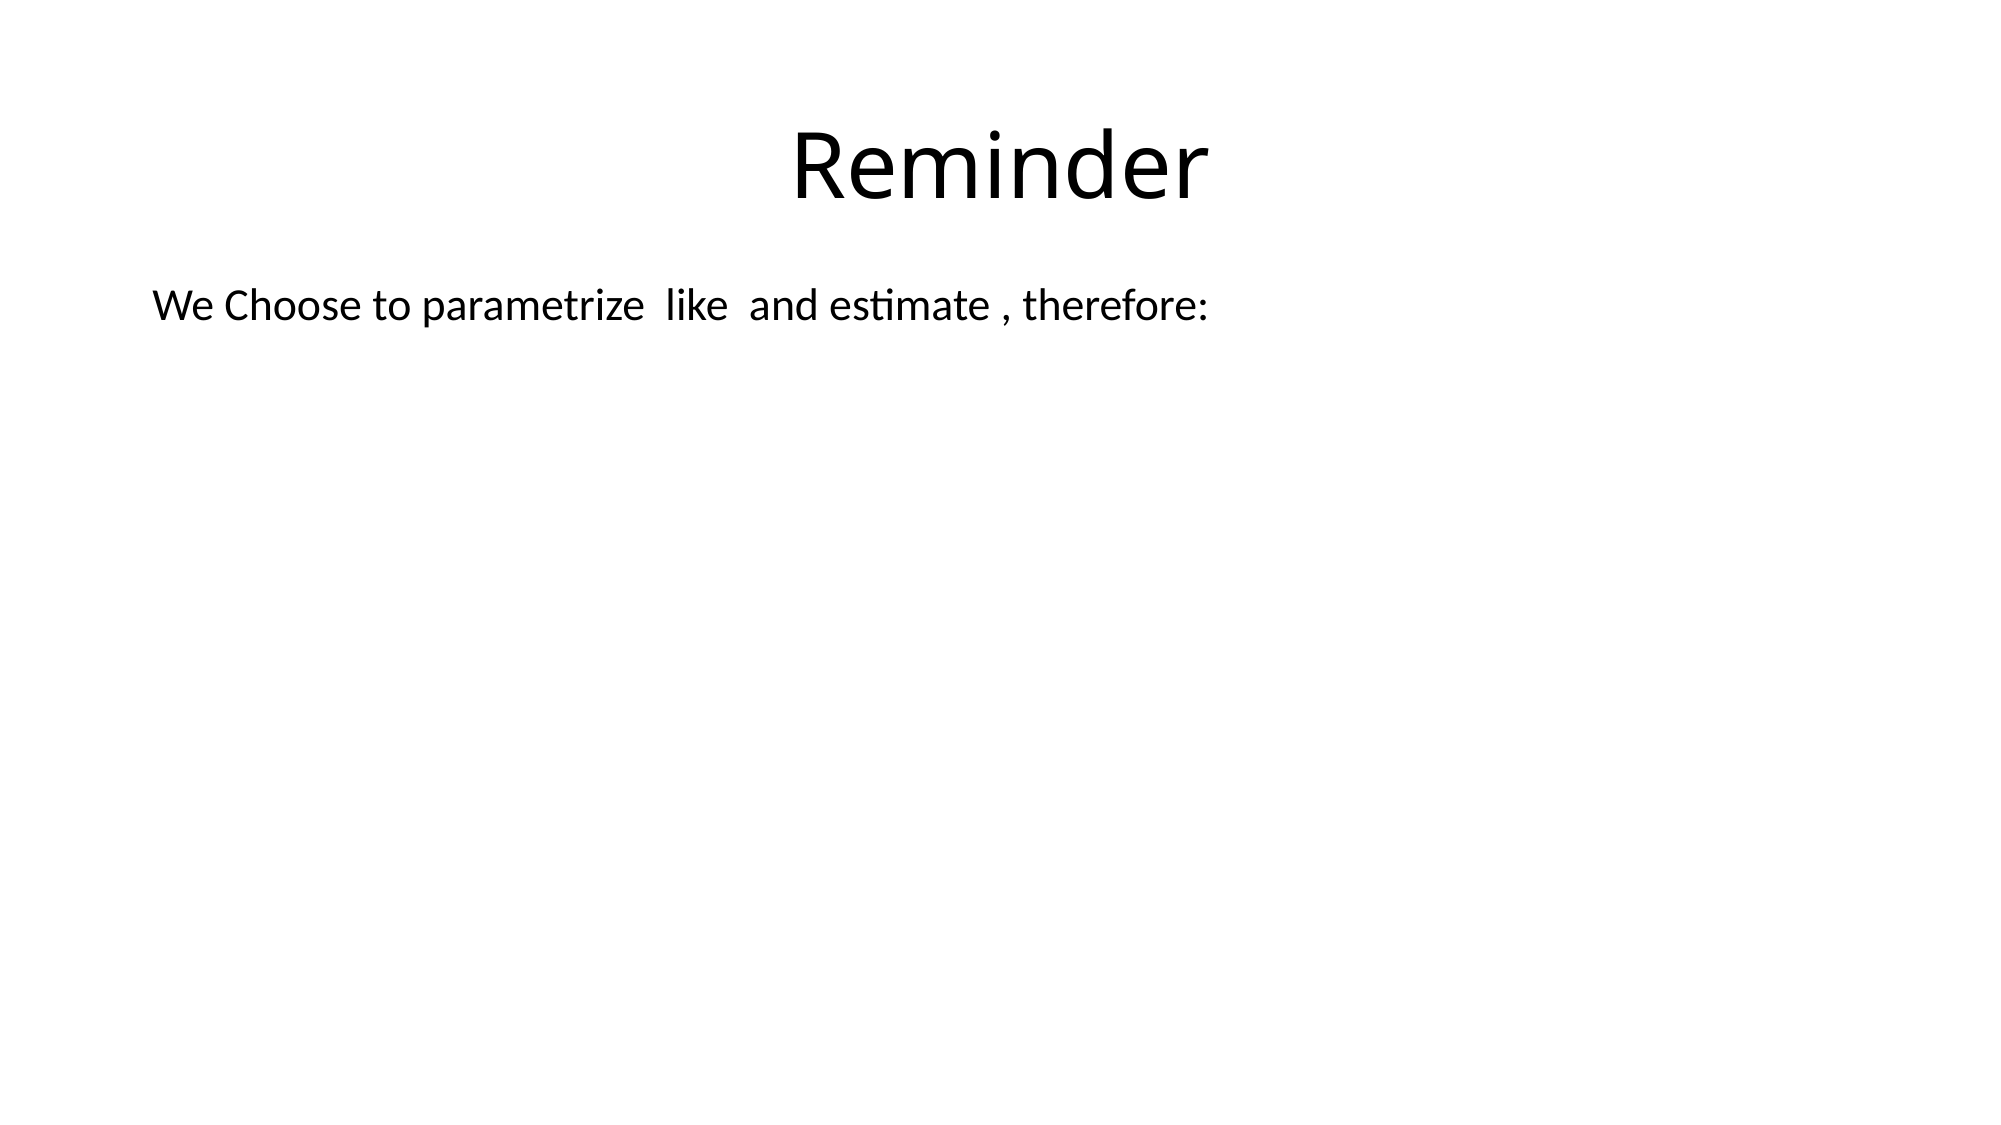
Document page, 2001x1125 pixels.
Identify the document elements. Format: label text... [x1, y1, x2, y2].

title Reminder [137, 59, 1863, 278]
